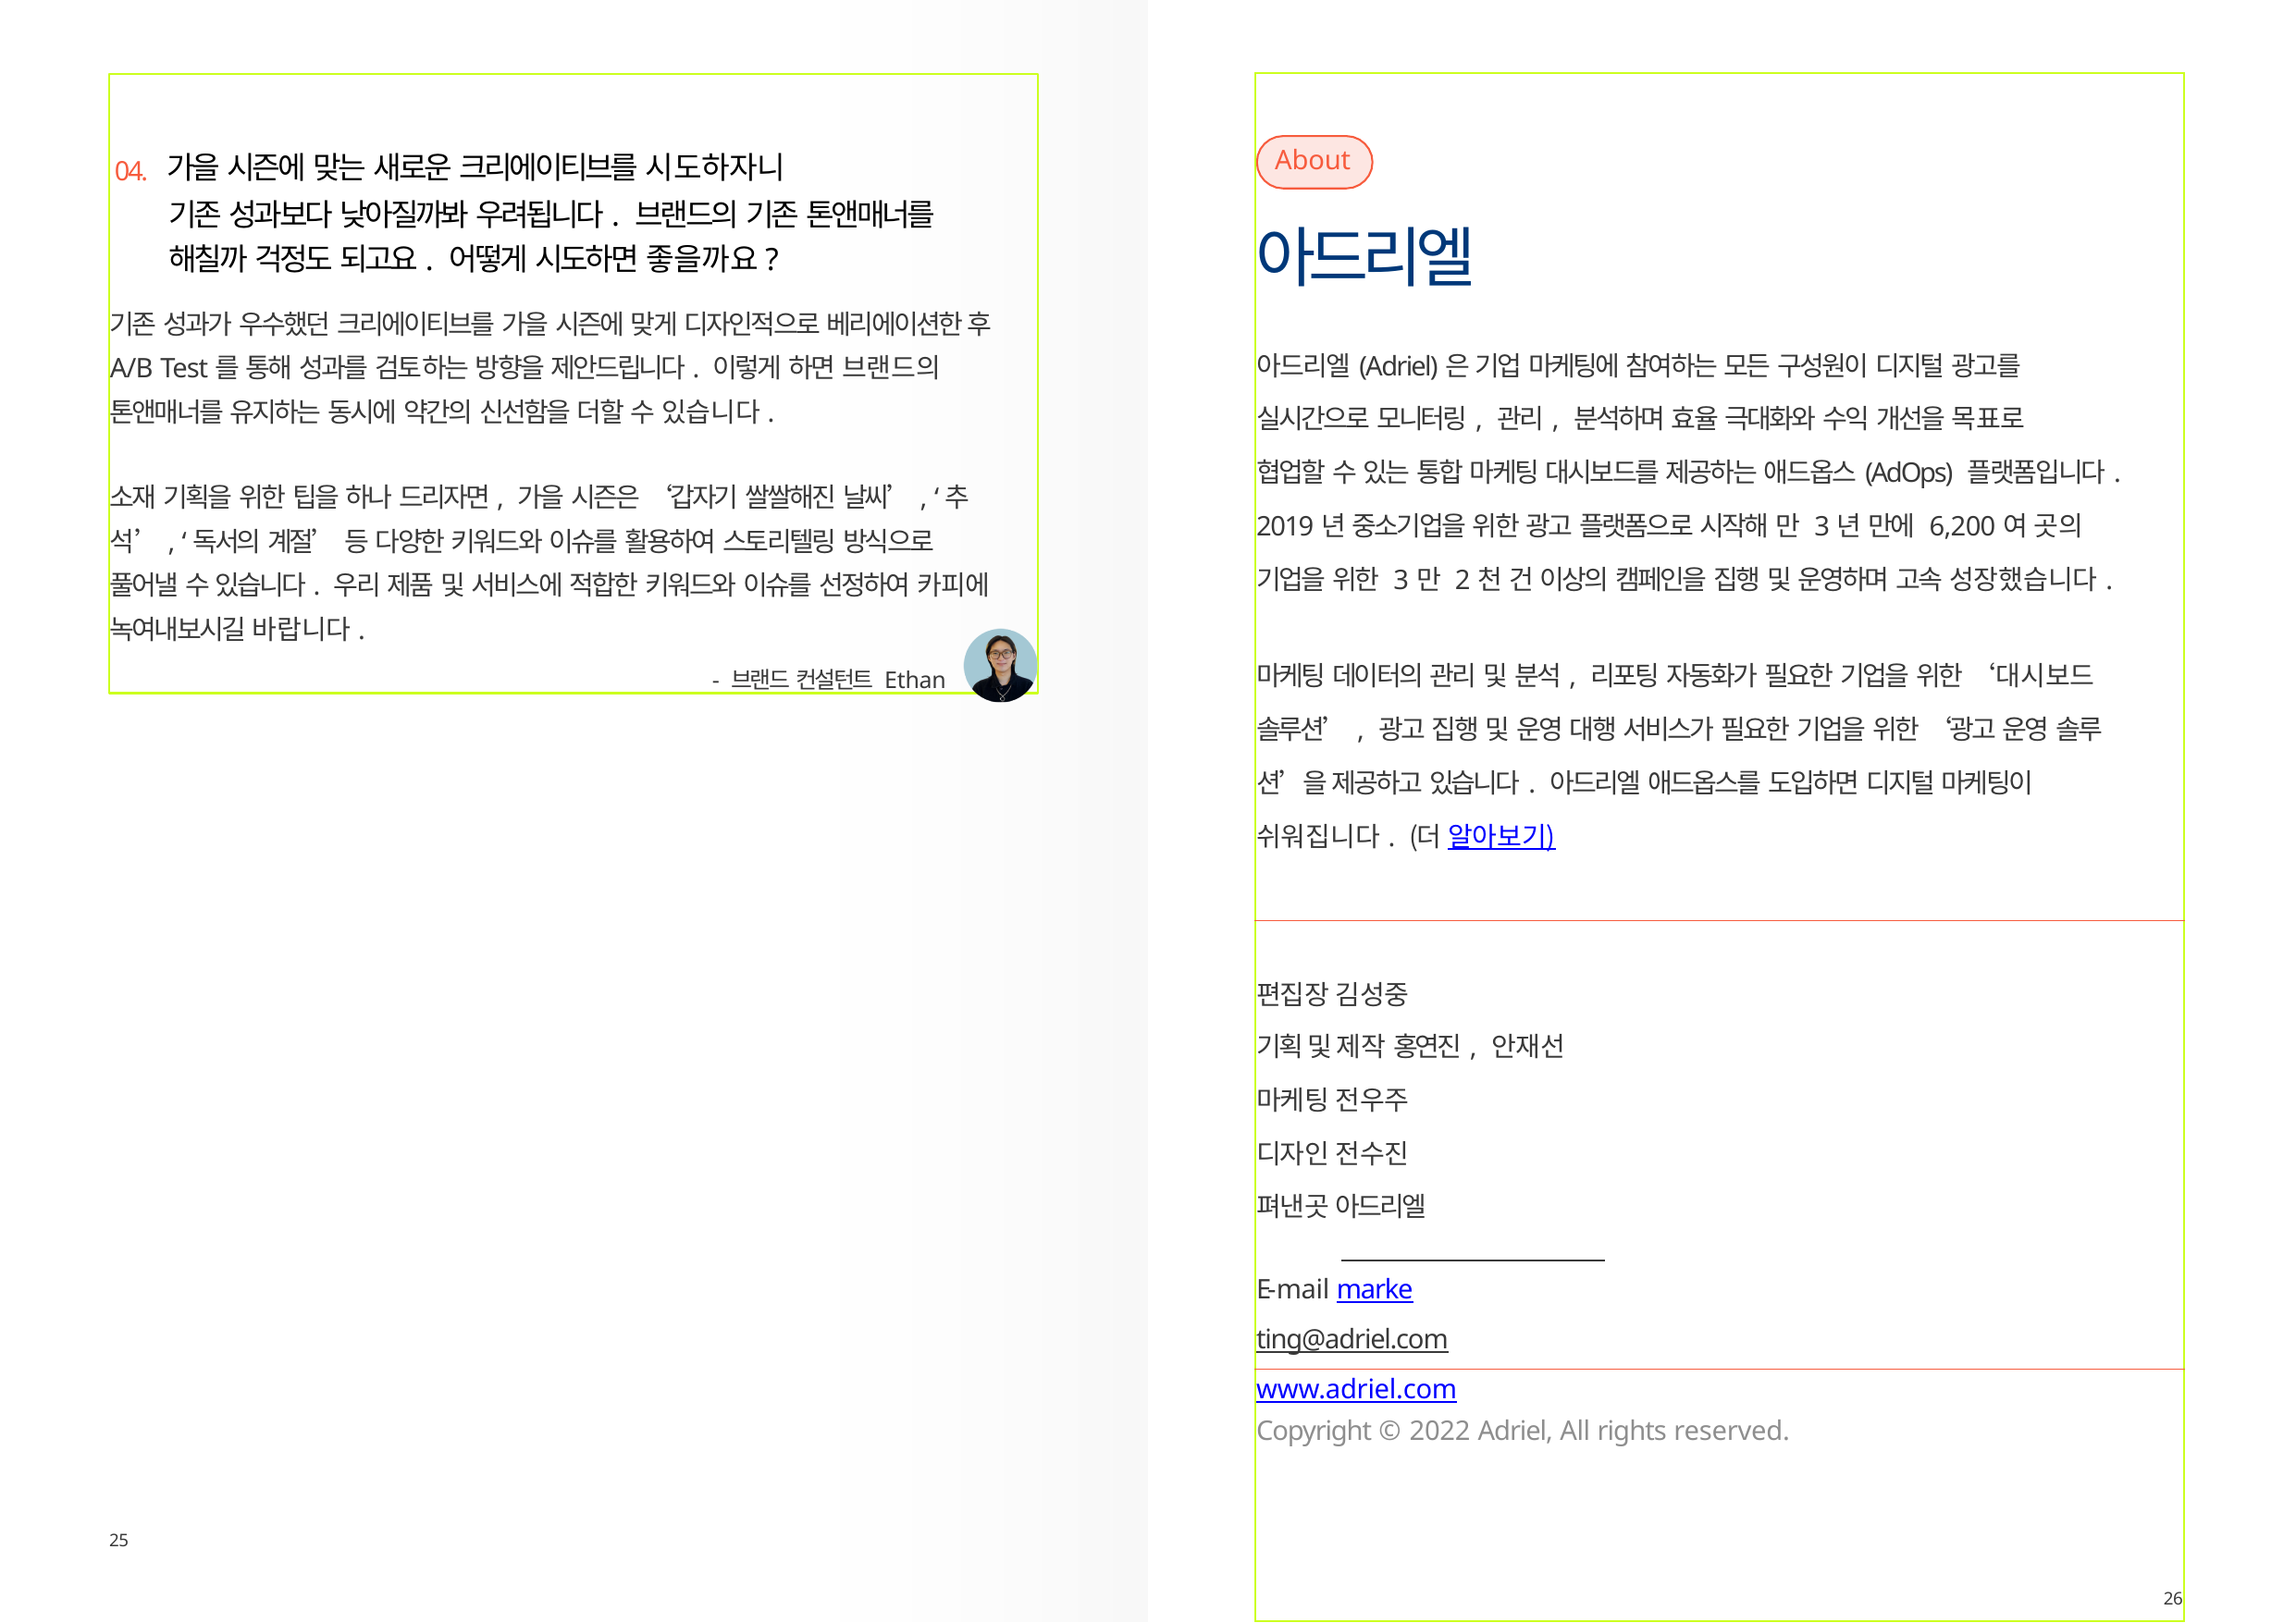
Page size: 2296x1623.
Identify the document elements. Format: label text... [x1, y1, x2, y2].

table_header About 아드리엘 아드리엘(Adriel)은 기업 마케팅에 참여하는 모든 구성원이 디지털 광고를 실시간으로 모니터링, 관리, 분석하며 효율 극대화와 수익 개선을 목표로 협업할 수 있는 통합 마케팅 대시보드를 제공하는 애드옵스(AdOps) 플랫폼입니다. 2019년 중소기업을 위한 광고 플랫폼으로 시작해 만 3년 만에 6,200여 곳의 기업을 위한 3만 2천 건 이상의 캠페인을 집행 및 운영하며 고속 성장했습니다. 마케팅 데이터의 관리 및 분석, 리포팅 자동화가 필요한 기업을 위한 ‘대시보드 솔루션’, 광고 집행 및 운영 대행 서비스가 필요한 기업을 위한 ‘광고 운영 솔루션’을 제공하고 있습니다. 아드리엘 애드옵스를 도입하면 디지털 마케팅이 쉬워집니다. (더 알아보기) [1256, 74, 2183, 764]
table_cell [1403, 764, 2183, 920]
table_cell [1256, 764, 1403, 920]
table_cell 편집장 김성중 기획 및 제작 홍연진, 안재선 마케팅 전우주 디자인 전수진 펴낸곳 아드리엘 E-mail marketing@adriel.com www.adriel.com [1256, 921, 2183, 1369]
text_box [1255, 134, 1374, 191]
picture [0, 0, 1148, 1623]
table_cell Copyright © 2022 Adriel, All rights reserved. 26 [1256, 1370, 2183, 1620]
